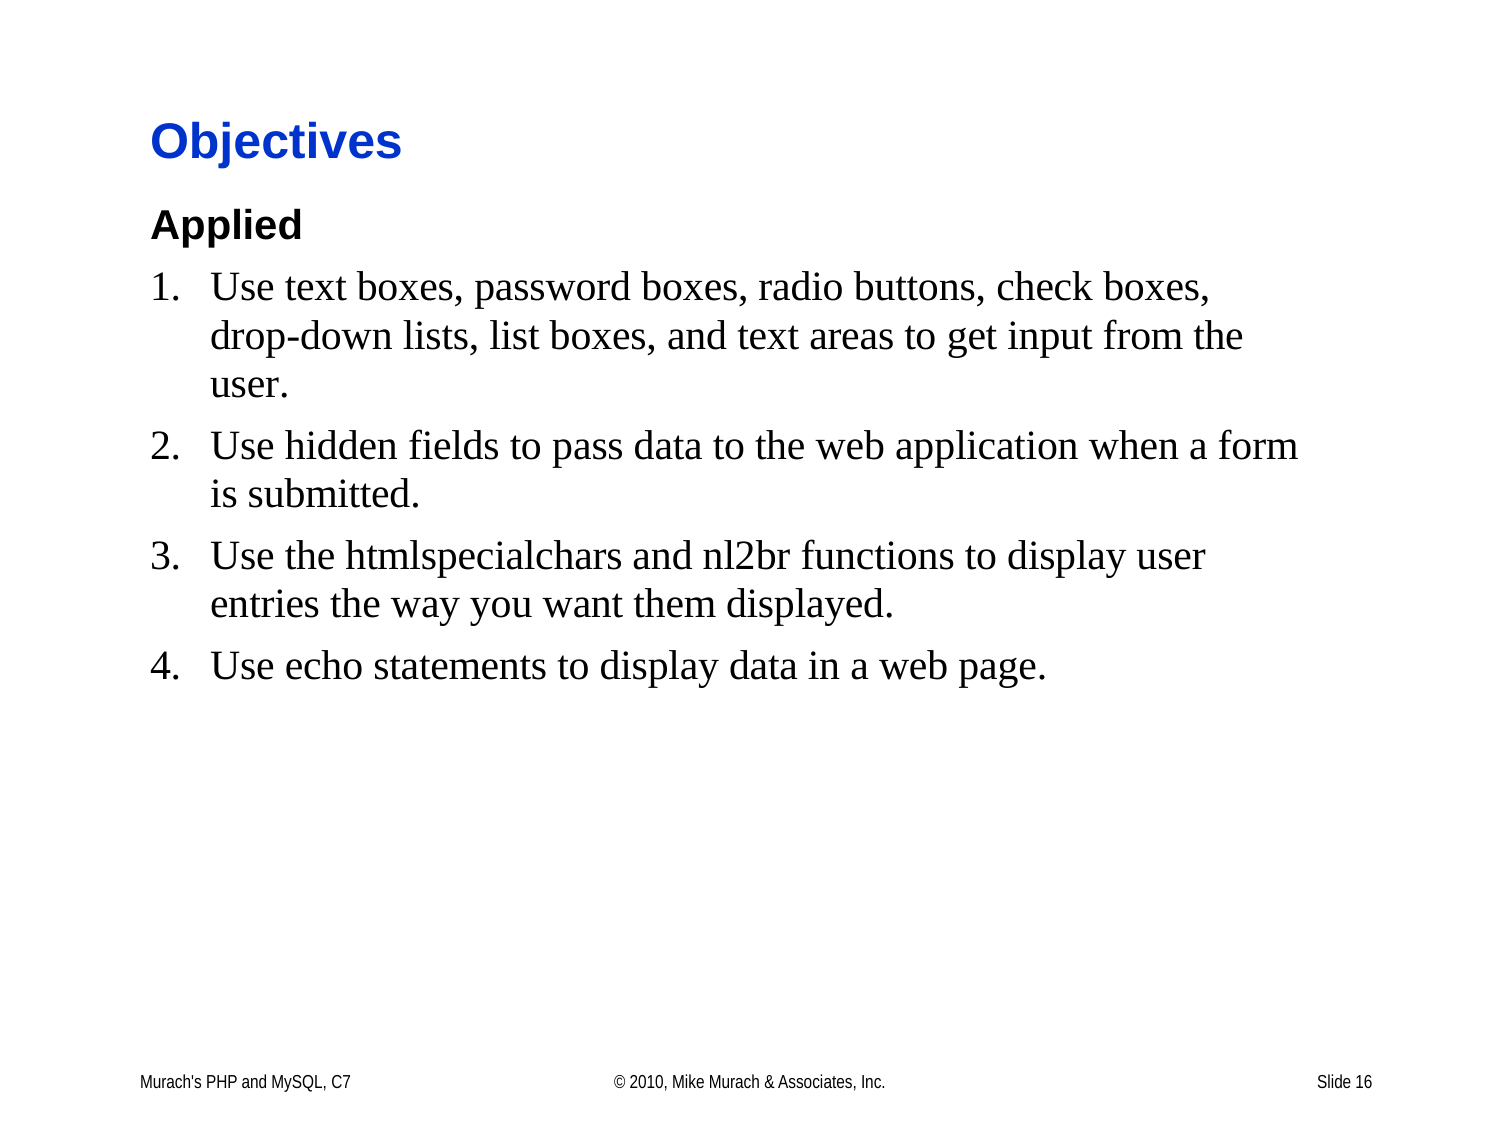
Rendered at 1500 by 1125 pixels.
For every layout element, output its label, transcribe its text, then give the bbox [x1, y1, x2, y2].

footer © 2010, Mike Murach & Associates, Inc. [474, 1025, 1025, 1100]
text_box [149, 174, 1352, 703]
slide_number Murach's PHP and MySQL, C7 [125, 1025, 450, 1100]
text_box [149, 112, 1128, 183]
slide_number Slide 16 [1074, 1025, 1388, 1100]
